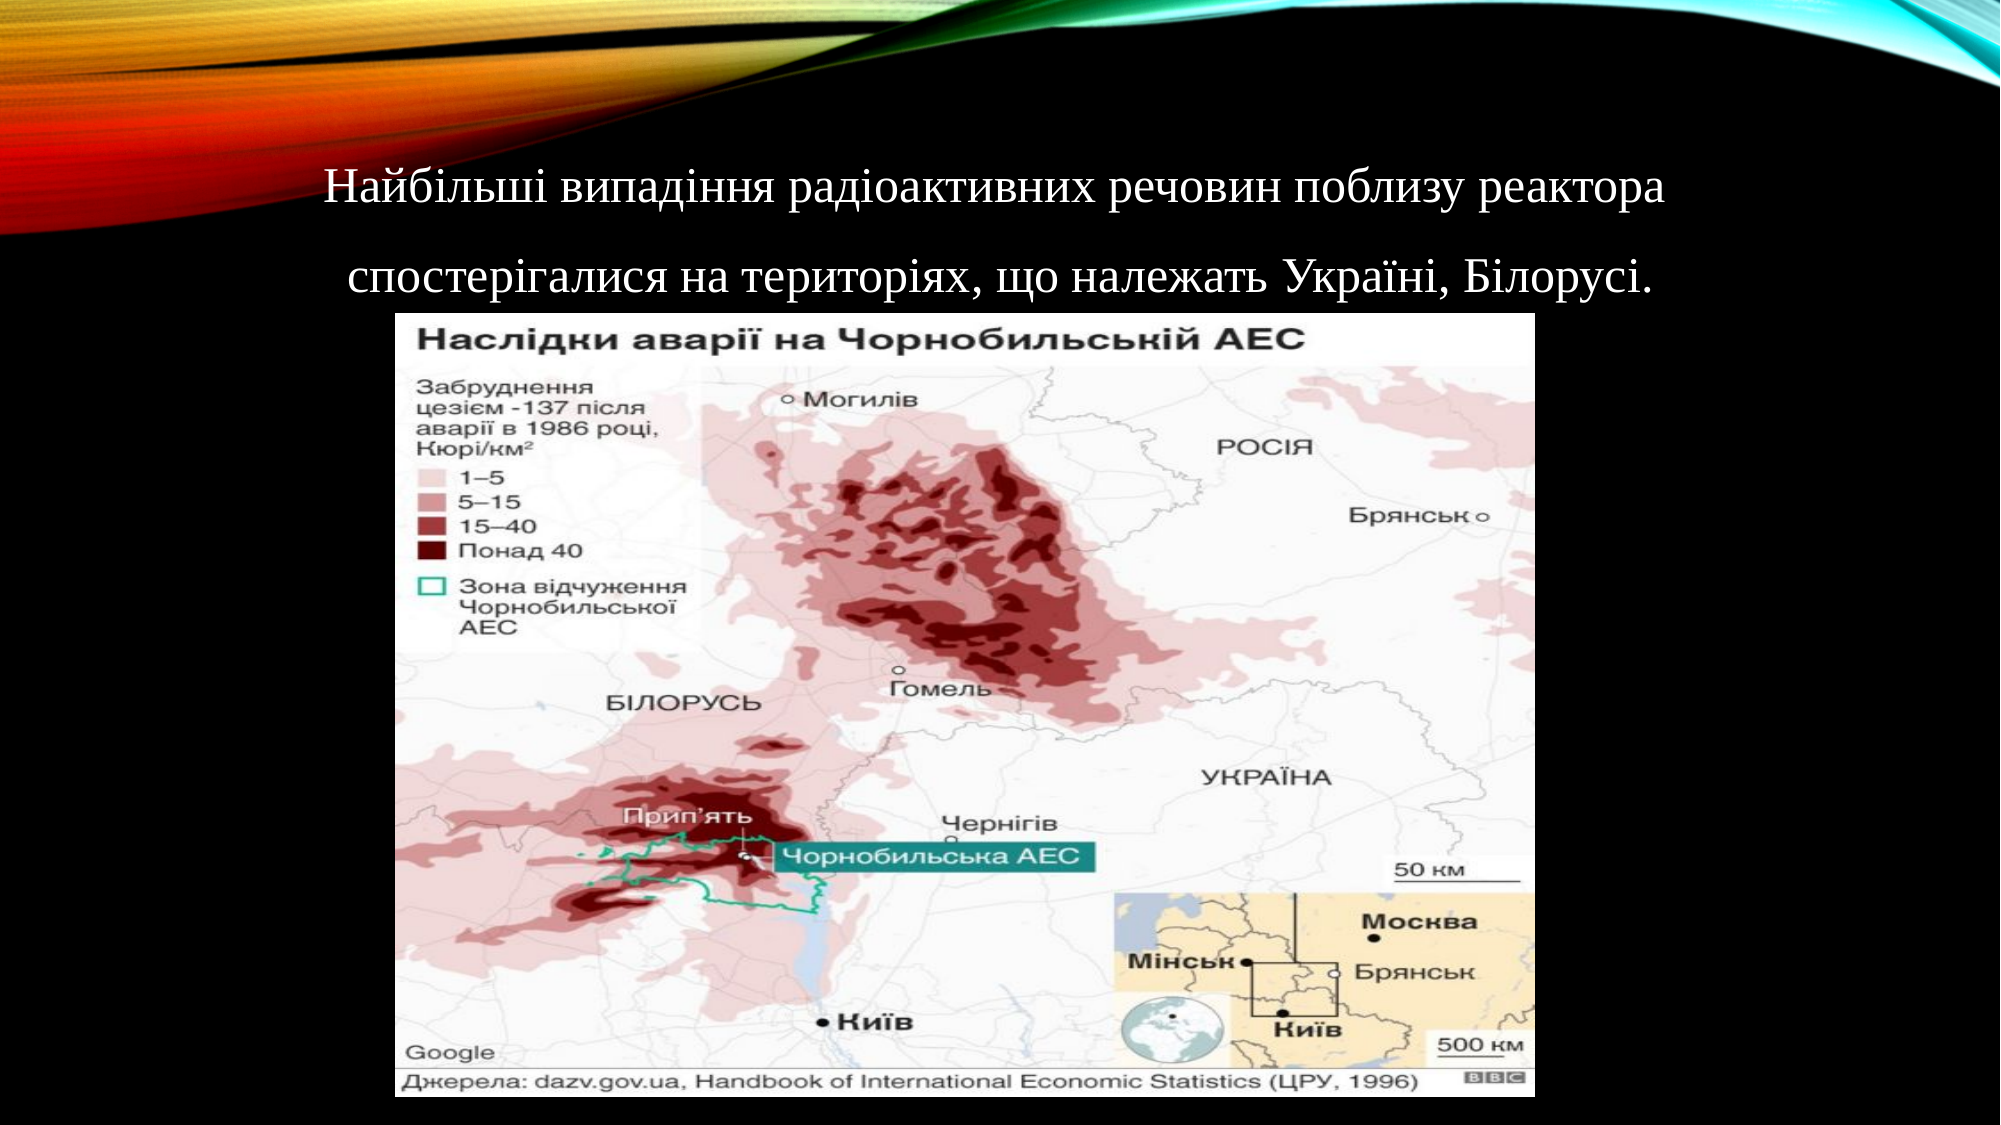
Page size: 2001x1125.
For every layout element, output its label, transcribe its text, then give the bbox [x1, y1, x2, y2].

picture [395, 313, 1535, 1097]
picture [0, 0, 2000, 237]
text_box Найбільші випадіння радіоактивних речовин поблизу реактора спостерігалися на територіях, що належать Україні, Білорусі. [52, 114, 1877, 310]
